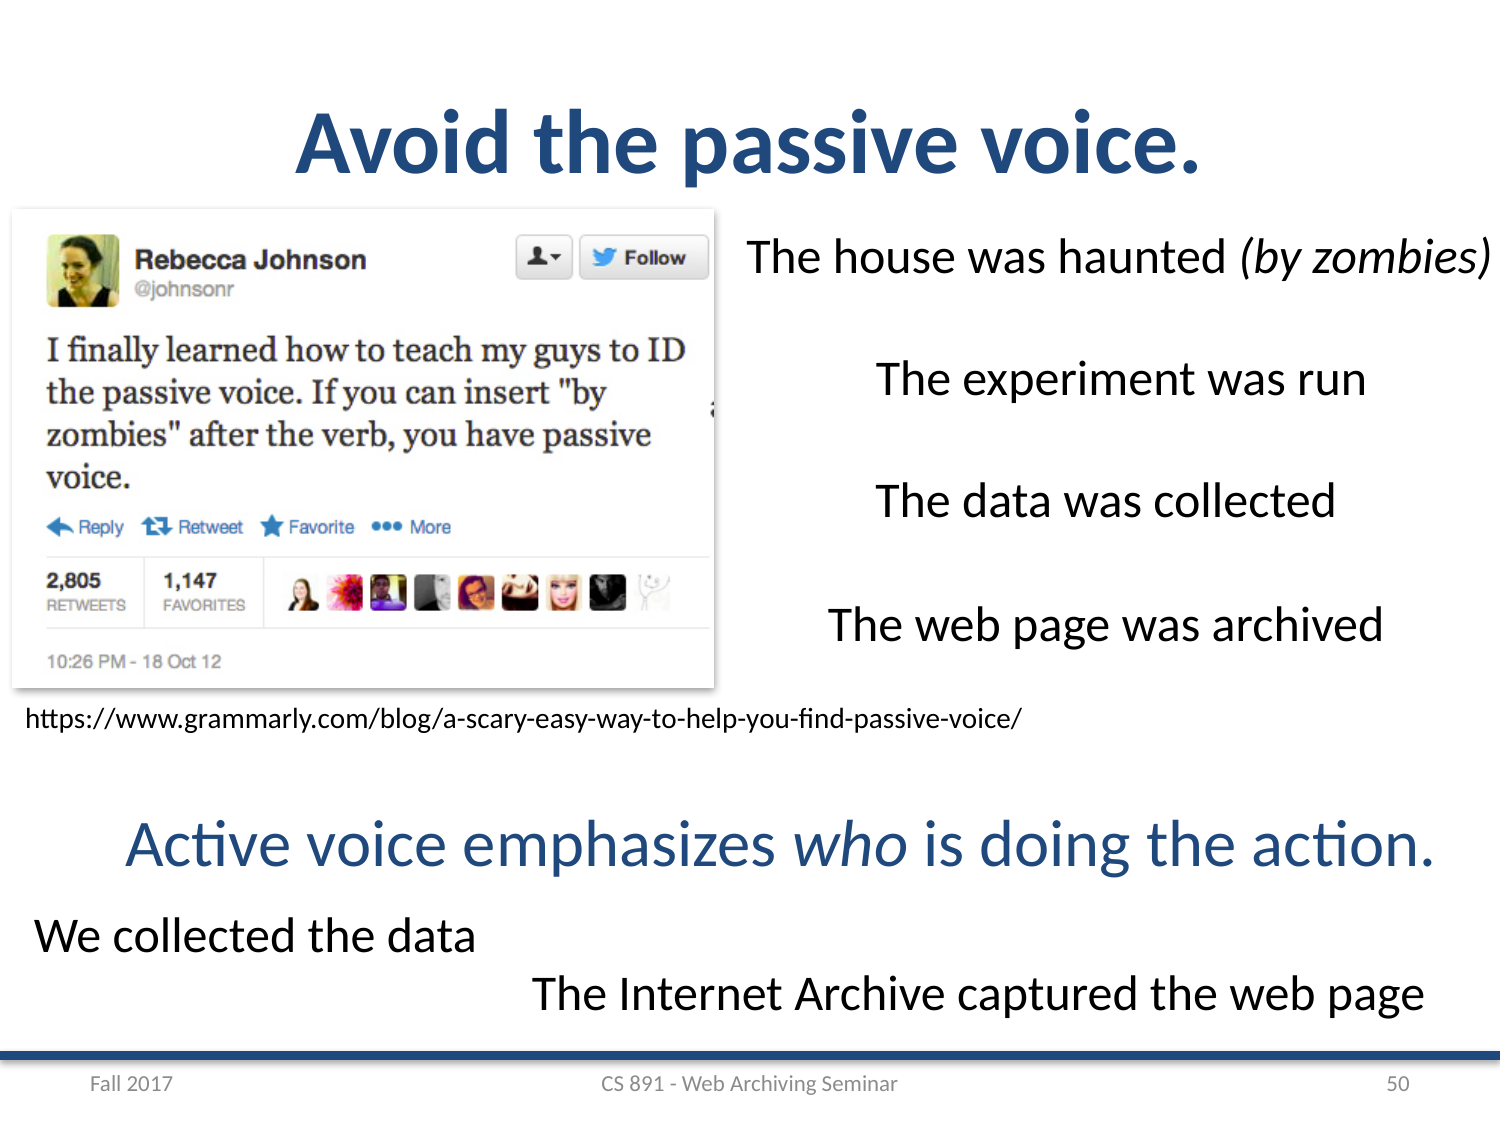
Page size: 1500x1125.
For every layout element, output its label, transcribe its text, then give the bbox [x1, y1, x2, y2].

text_box The web page was archived [813, 583, 1400, 659]
text_box The house was haunted (by zombies) [731, 215, 1500, 291]
slide_number 50 [1074, 1062, 1425, 1103]
text_box The data was collected [860, 459, 1353, 535]
text_box https://www.grammarly.com/blog/a-scary-easy-way-to-help-you-find-passive-voice/ [10, 691, 1059, 742]
footer CS 891 - Web Archiving Seminar [512, 1062, 988, 1103]
text_box The Internet Archive captured the web page [517, 952, 1441, 1028]
title Avoid the passive voice. [75, 58, 1425, 215]
text_box We collected the data [19, 895, 492, 971]
picture [12, 208, 714, 689]
slide_number Fall 2017 [75, 1062, 425, 1103]
text_box Active voice emphasizes who is doing the action. [110, 792, 1452, 888]
text_box The experiment was run [861, 337, 1383, 413]
